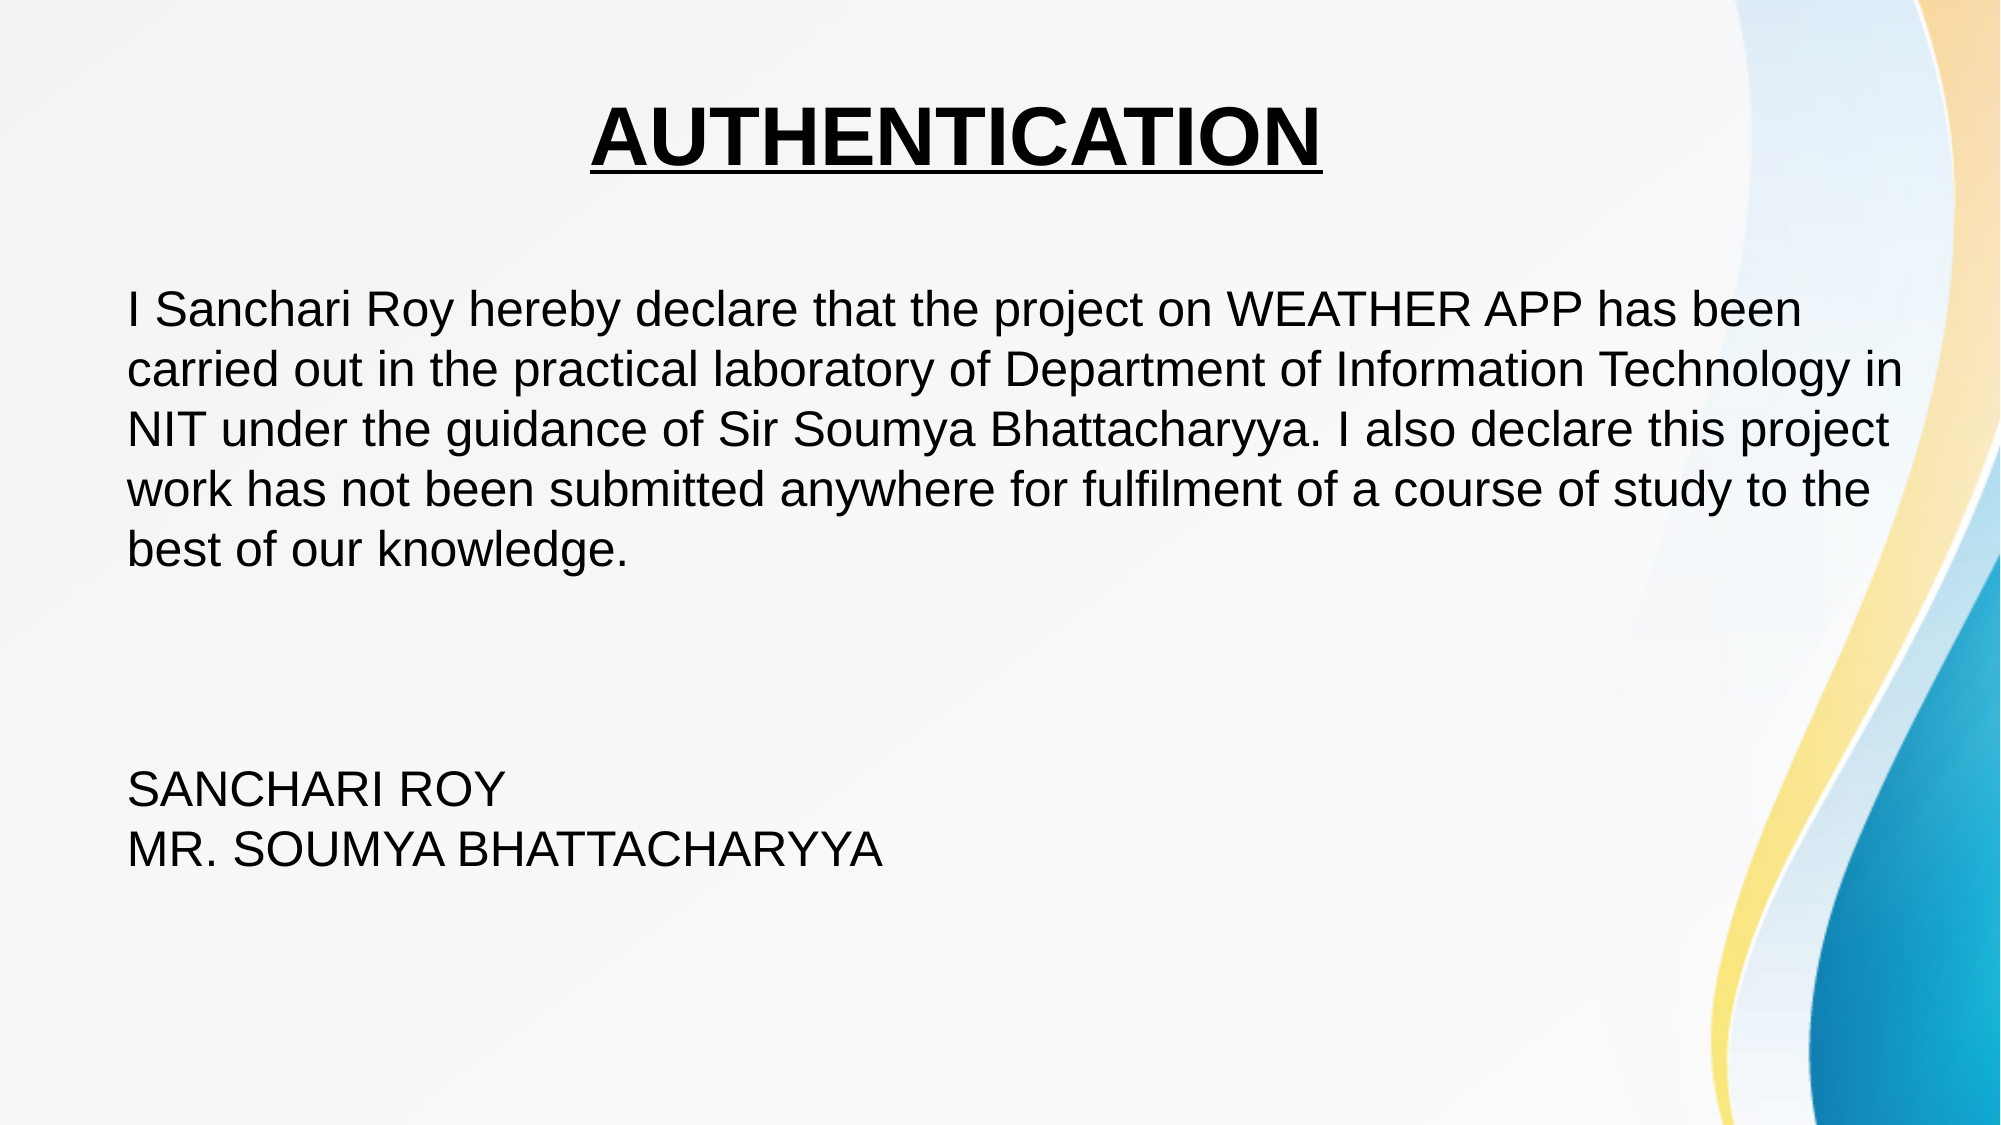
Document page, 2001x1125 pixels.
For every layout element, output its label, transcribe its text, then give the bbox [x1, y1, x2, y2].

picture [0, 0, 2001, 1125]
text_box I Sanchari Roy hereby declare that the project on WEATHER APP has been carried out in the practical laboratory of Department of Information Technology in NIT under the guidance of Sir Soumya Bhattacharyya. I also declare this project work has not been submitted anywhere for fulfilment of a course of study to the best of our knowledge. SANCHARI ROY MR. SOUMYA BHATTACHARYYA [112, 269, 1978, 885]
title AUTHENTICATION [180, 37, 1733, 227]
